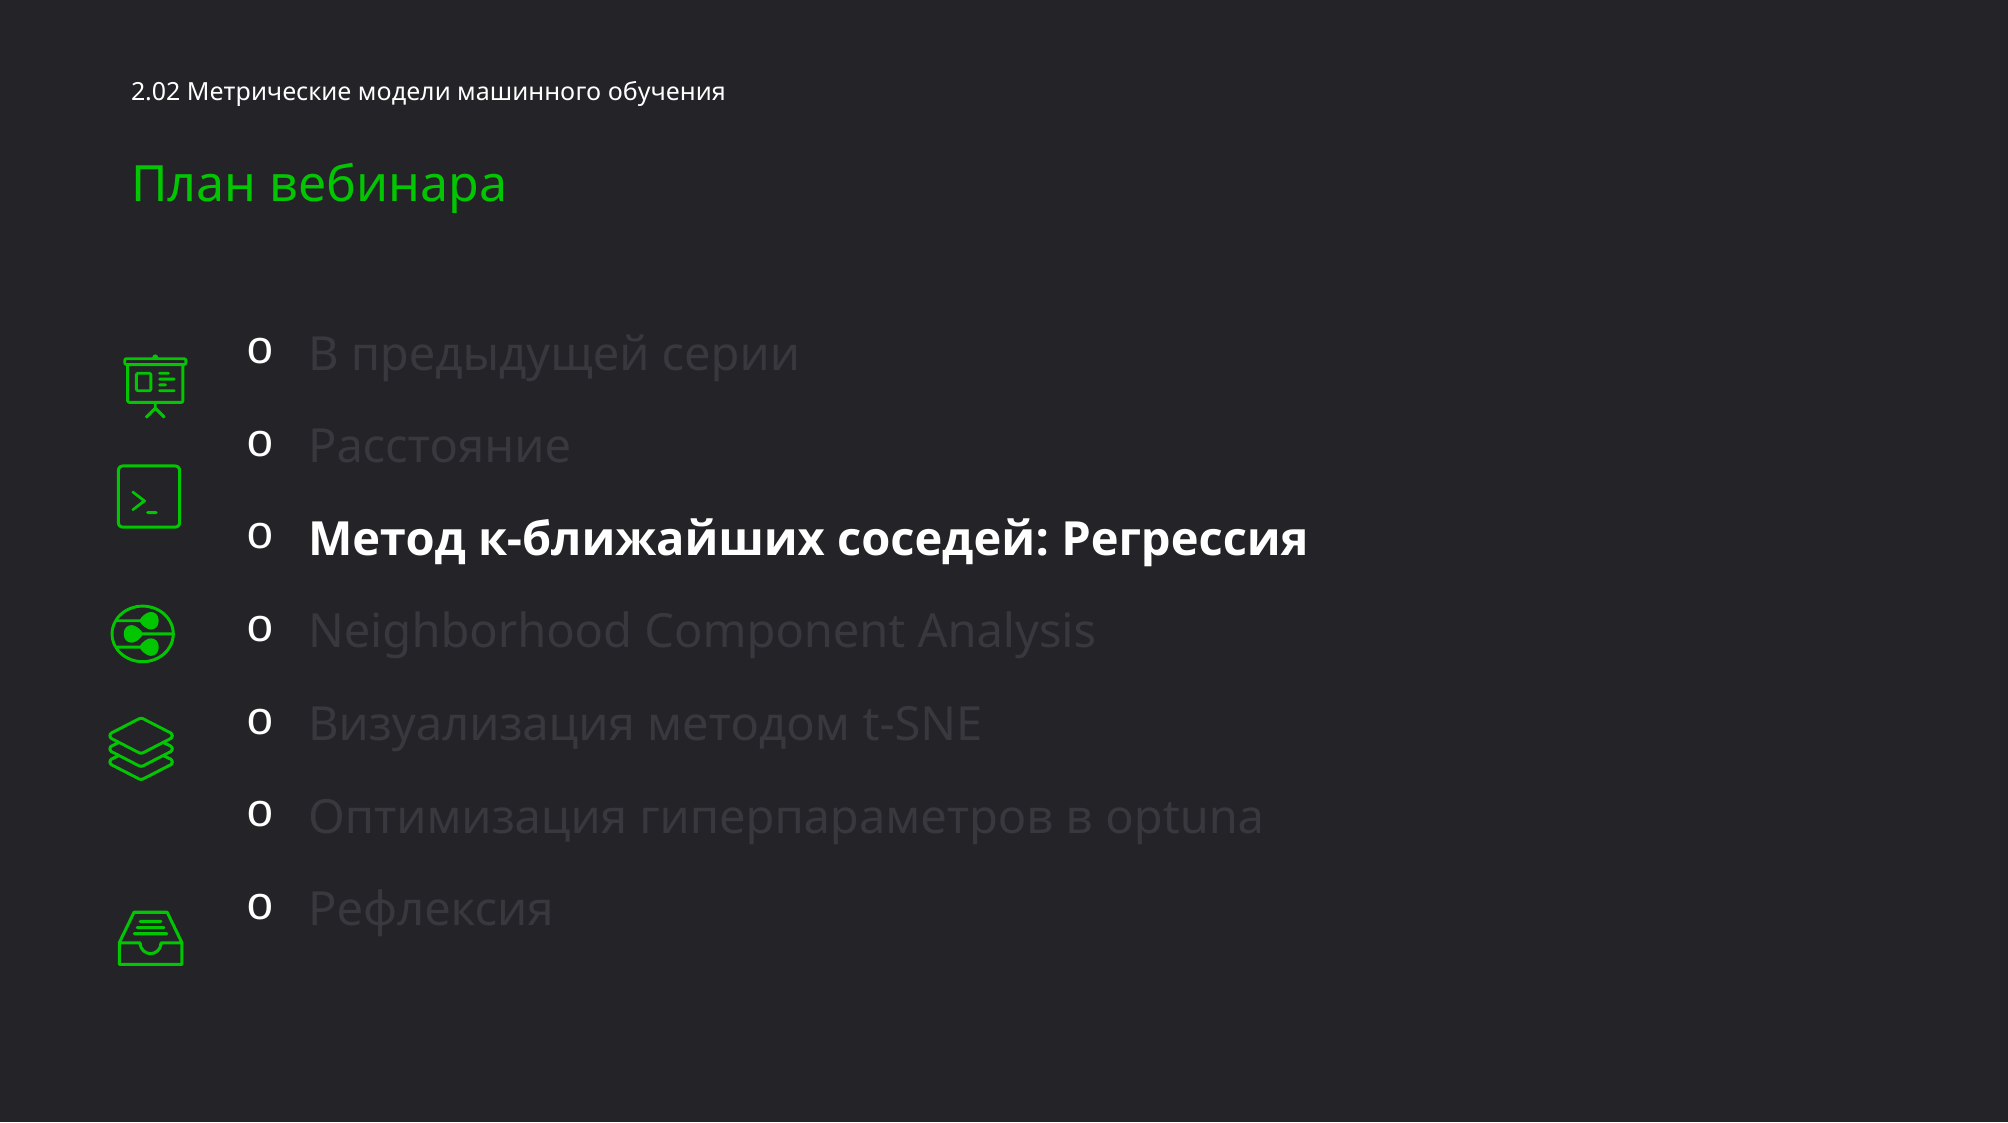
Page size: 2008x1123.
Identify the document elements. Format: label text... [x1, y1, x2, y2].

text_box [123, 354, 188, 419]
text_box [110, 604, 175, 664]
text_box [108, 716, 174, 781]
text_box 2.02 Метрические модели машинного обучения [131, 55, 1150, 133]
text_box План вебинара [131, 133, 1004, 281]
text_box [116, 464, 182, 529]
text_box В предыдущей серии Расстояние Метод к-ближайших соседей: Регрессия Neighborhood Component Analysis Визуализация методом t-SNE Оптимизация гиперпараметров в optuna Рефлексия [229, 314, 1942, 1088]
text_box [117, 910, 184, 966]
